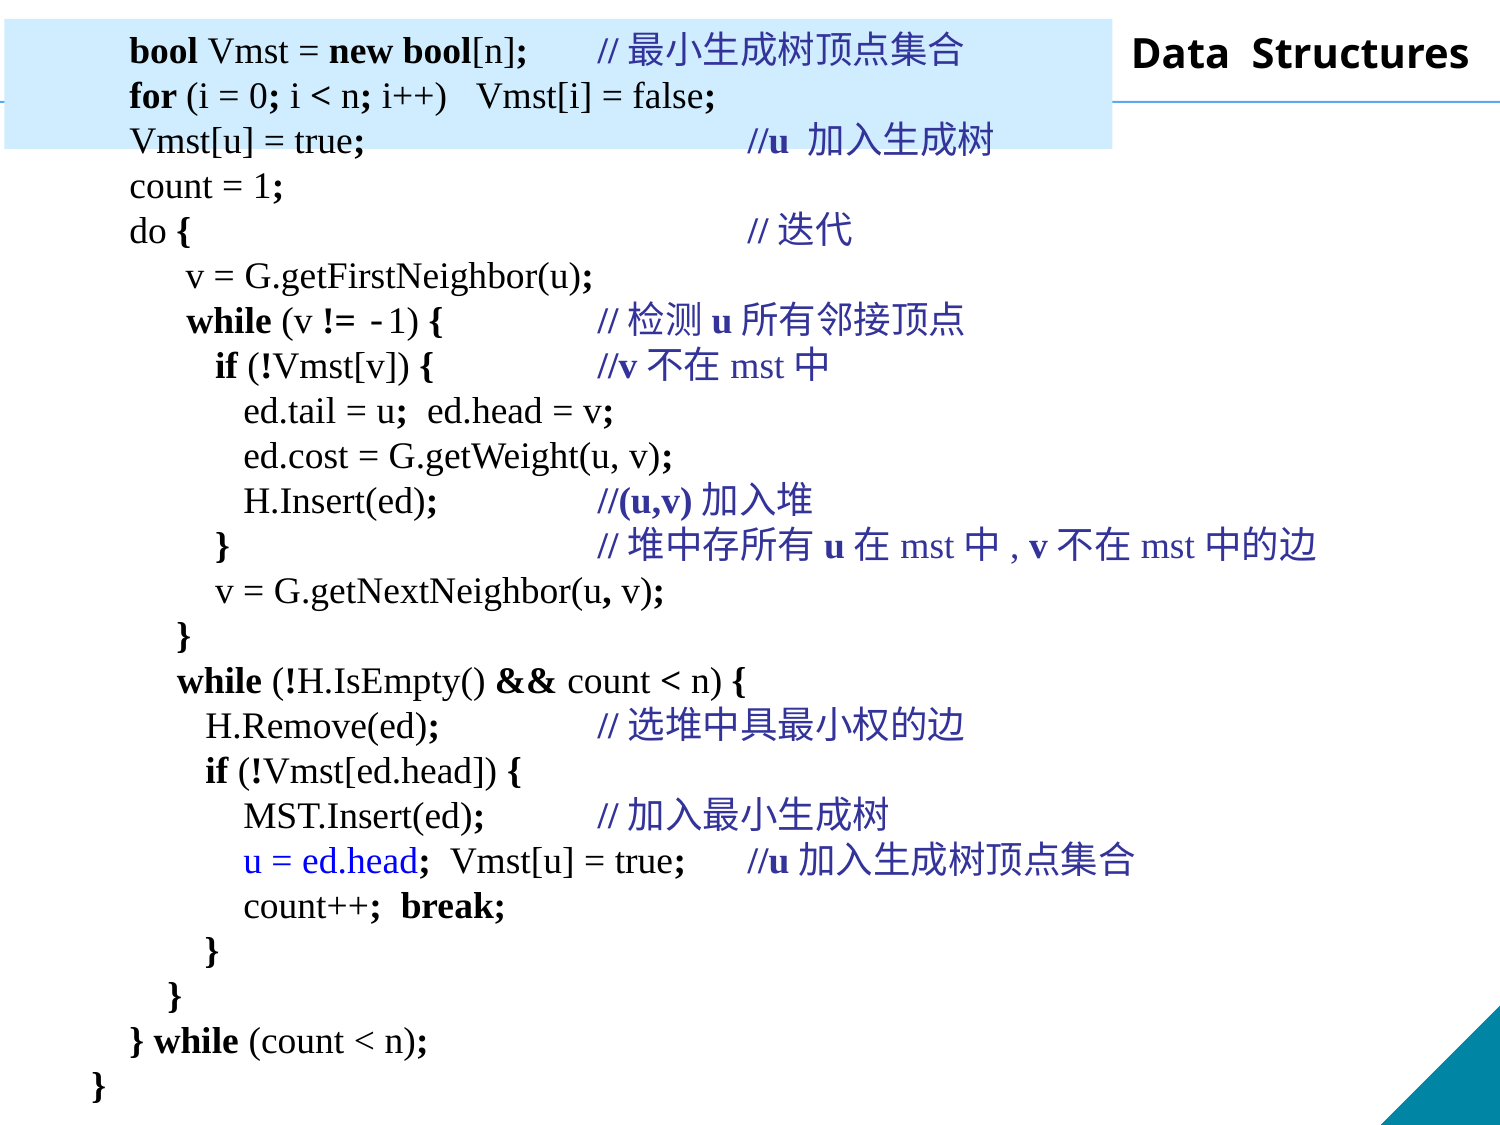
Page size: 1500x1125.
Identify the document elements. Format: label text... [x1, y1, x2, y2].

text_box bool Vmst = new bool[n]; //最小生成树顶点集合 for (i = 0; i < n; i++) Vmst[i] = false; Vmst[u] = true; //u 加入生成树 count = 1; do { //迭代 v = G.getFirstNeighbor(u); while (v != -1) { //检测u所有邻接顶点 if (!Vmst[v]) { //v不在mst中 ed.tail = u; ed.head = v; ed.cost = G.getWeight(u, v); H.Insert(ed); //(u,v)加入堆 } //堆中存所有u在mst中, v不在mst中的边 v = G.getNextNeighbor(u, v); } while (!H.IsEmpty() && count < n) { H.Remove(ed); //选堆中具最小权的边 if (!Vmst[ed.head]) { MST.Insert(ed); //加入最小生成树 u = ed.head; Vmst[u] = true; //u加入生成树顶点集合 count++; break; } } } while (count < n); } [76, 19, 1418, 993]
